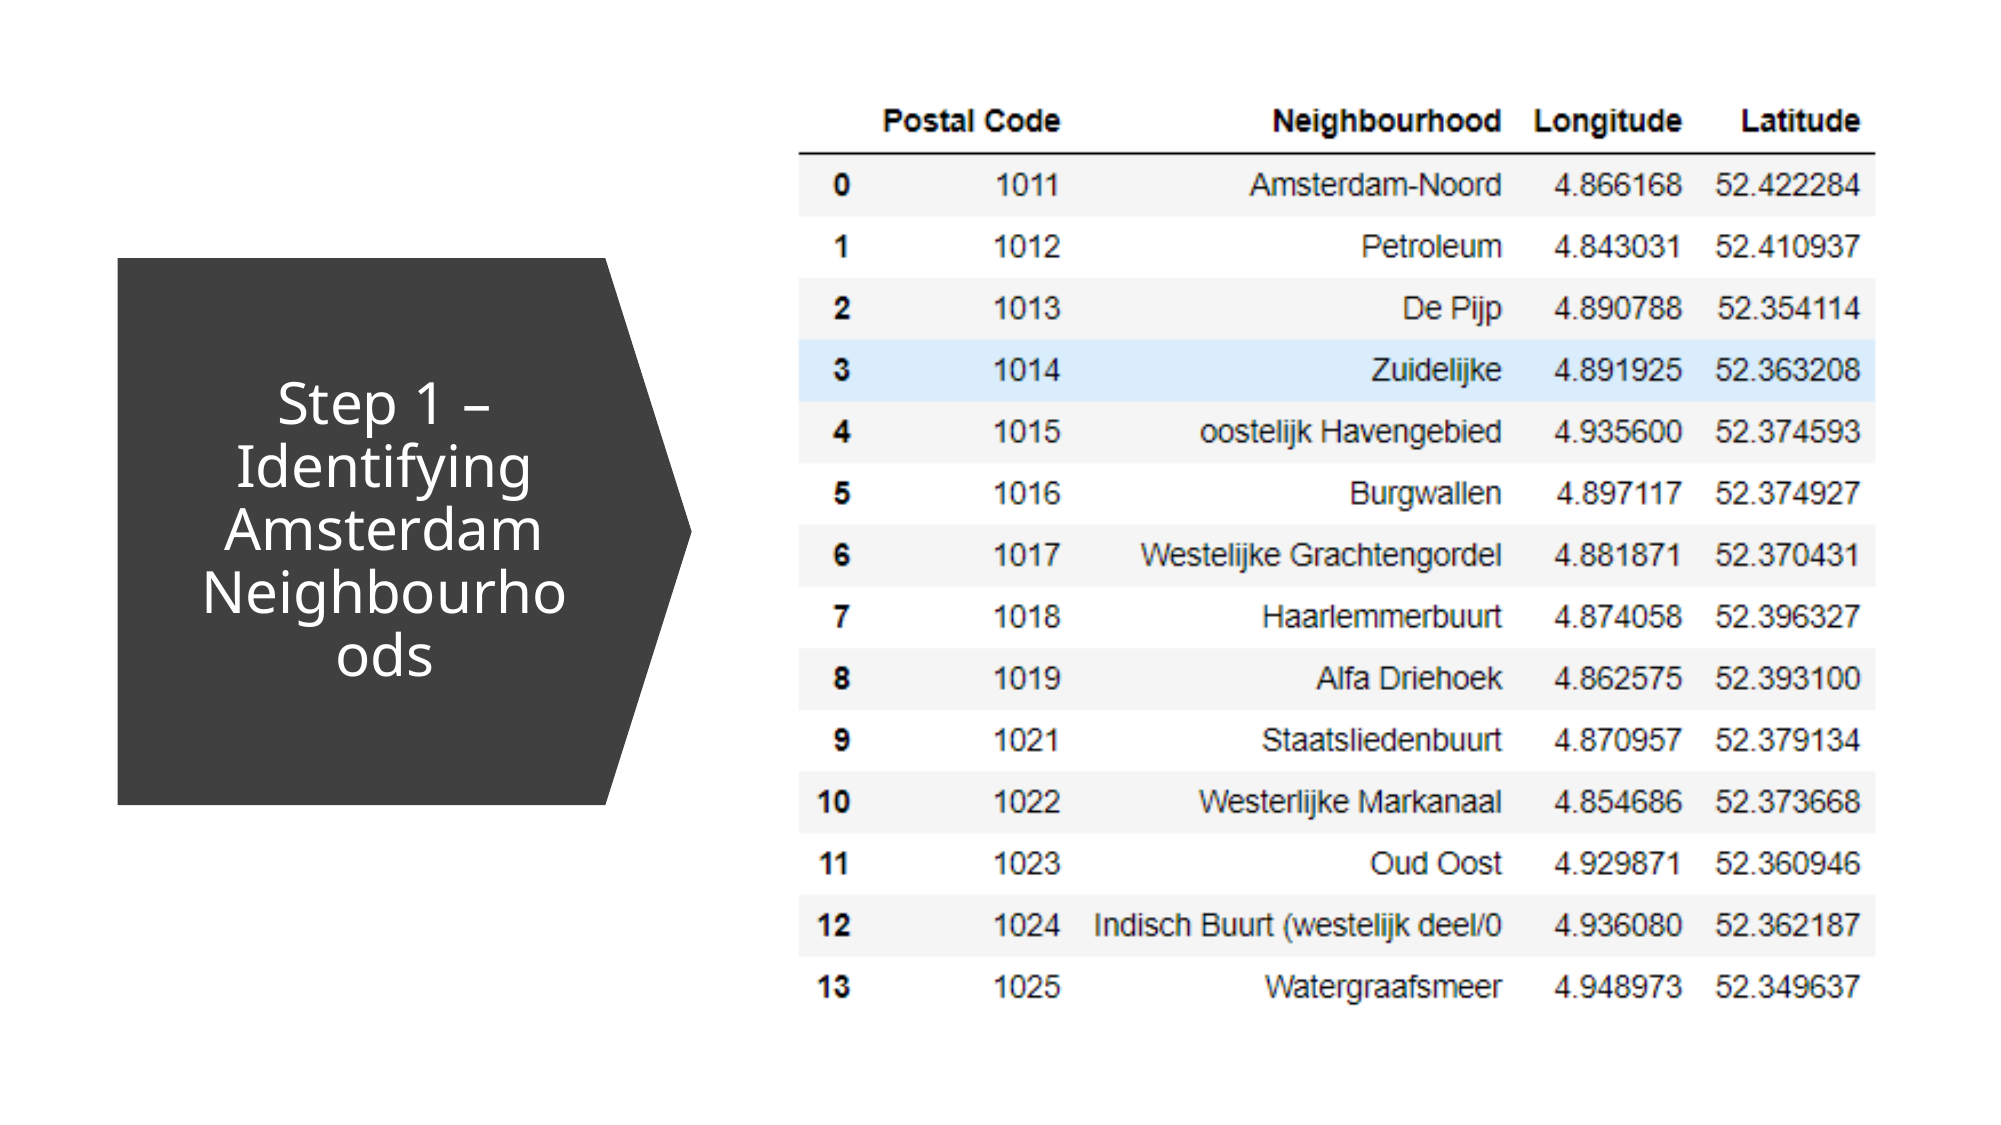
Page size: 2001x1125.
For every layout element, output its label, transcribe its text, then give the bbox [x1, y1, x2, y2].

picture [788, 105, 1892, 1020]
title Step 1 – Identifying Amsterdam Neighbourhoods [168, 322, 601, 741]
text_box [116, 257, 693, 807]
